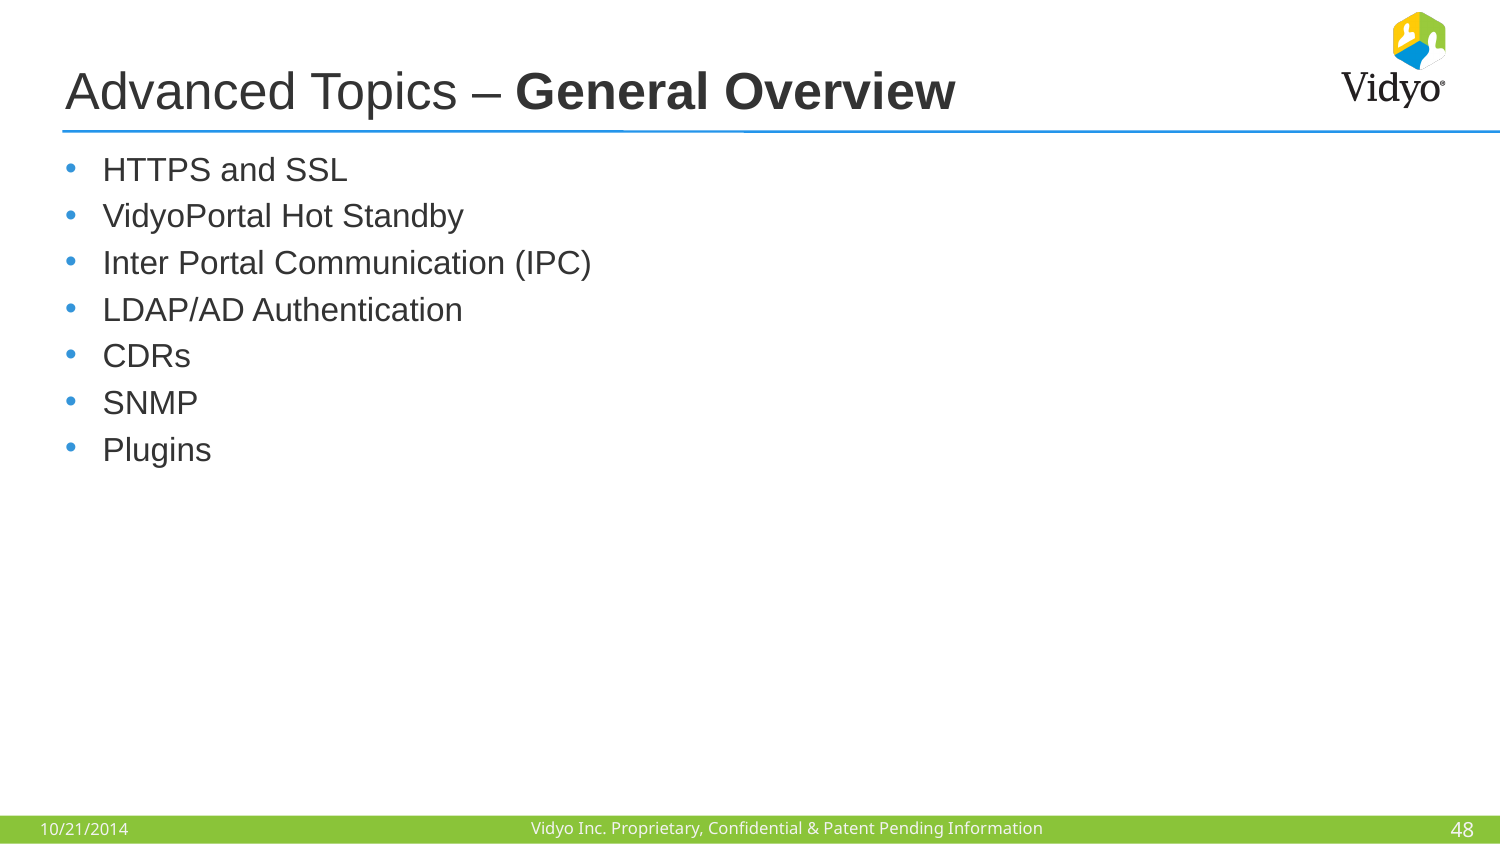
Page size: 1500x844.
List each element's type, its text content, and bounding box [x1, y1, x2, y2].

list HTTPS and SSL VidyoPortal Hot Standby Inter Portal Communication (IPC) LDAP/AD Authentication CDRs SNMP Plugins [50, 140, 1413, 769]
picture [1338, 9, 1500, 123]
title Advanced Topics – General Overview [50, 9, 1338, 128]
